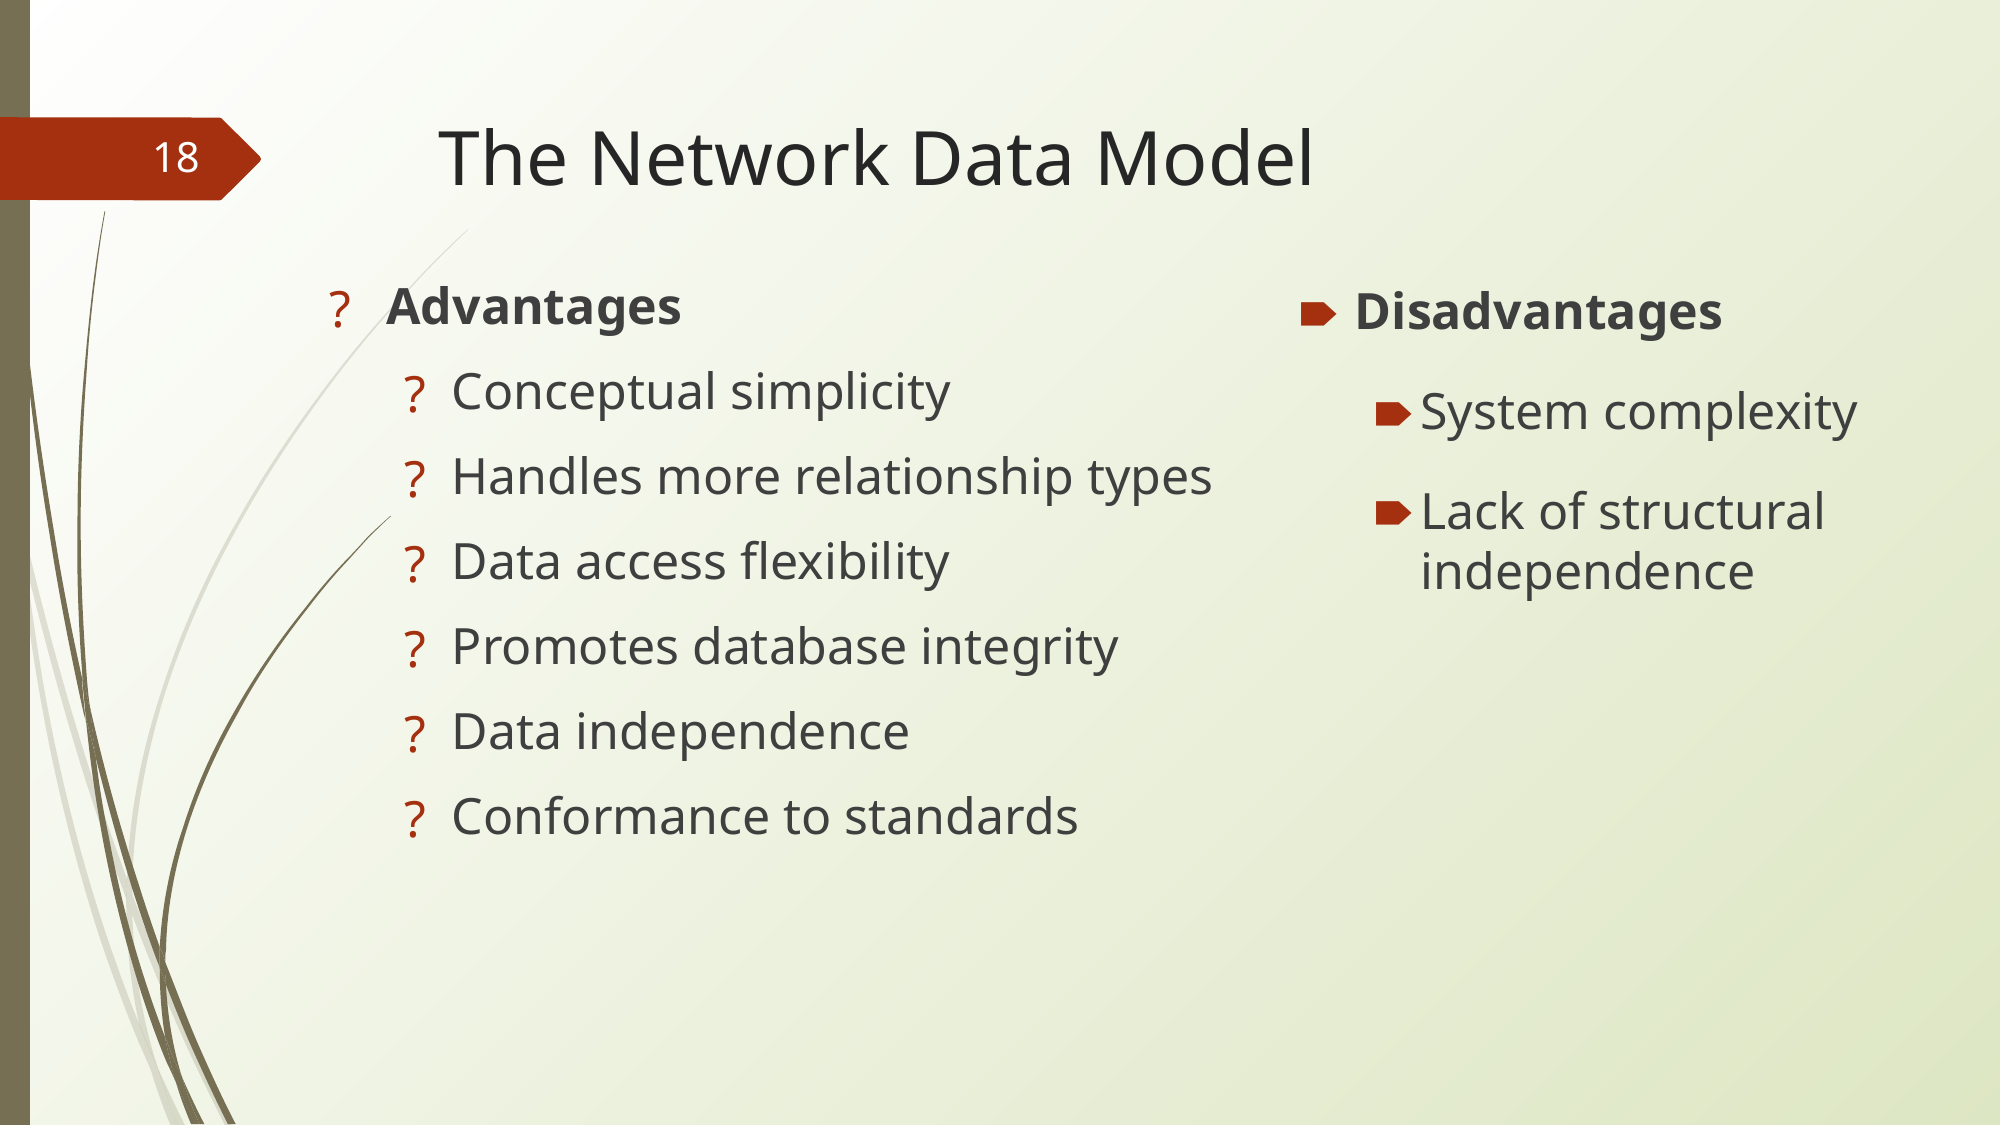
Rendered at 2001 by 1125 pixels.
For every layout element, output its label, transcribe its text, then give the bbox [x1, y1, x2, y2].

list Advantages Conceptual simplicity Handles more relationship types Data access flexibility Promotes database integrity Data independence Conformance to standards [314, 267, 1259, 1074]
slide_number ‹#› [87, 129, 216, 190]
title The Network Data Model [424, 102, 1886, 313]
text_box Disadvantages System complexity Lack of structural independence [1283, 271, 1941, 650]
